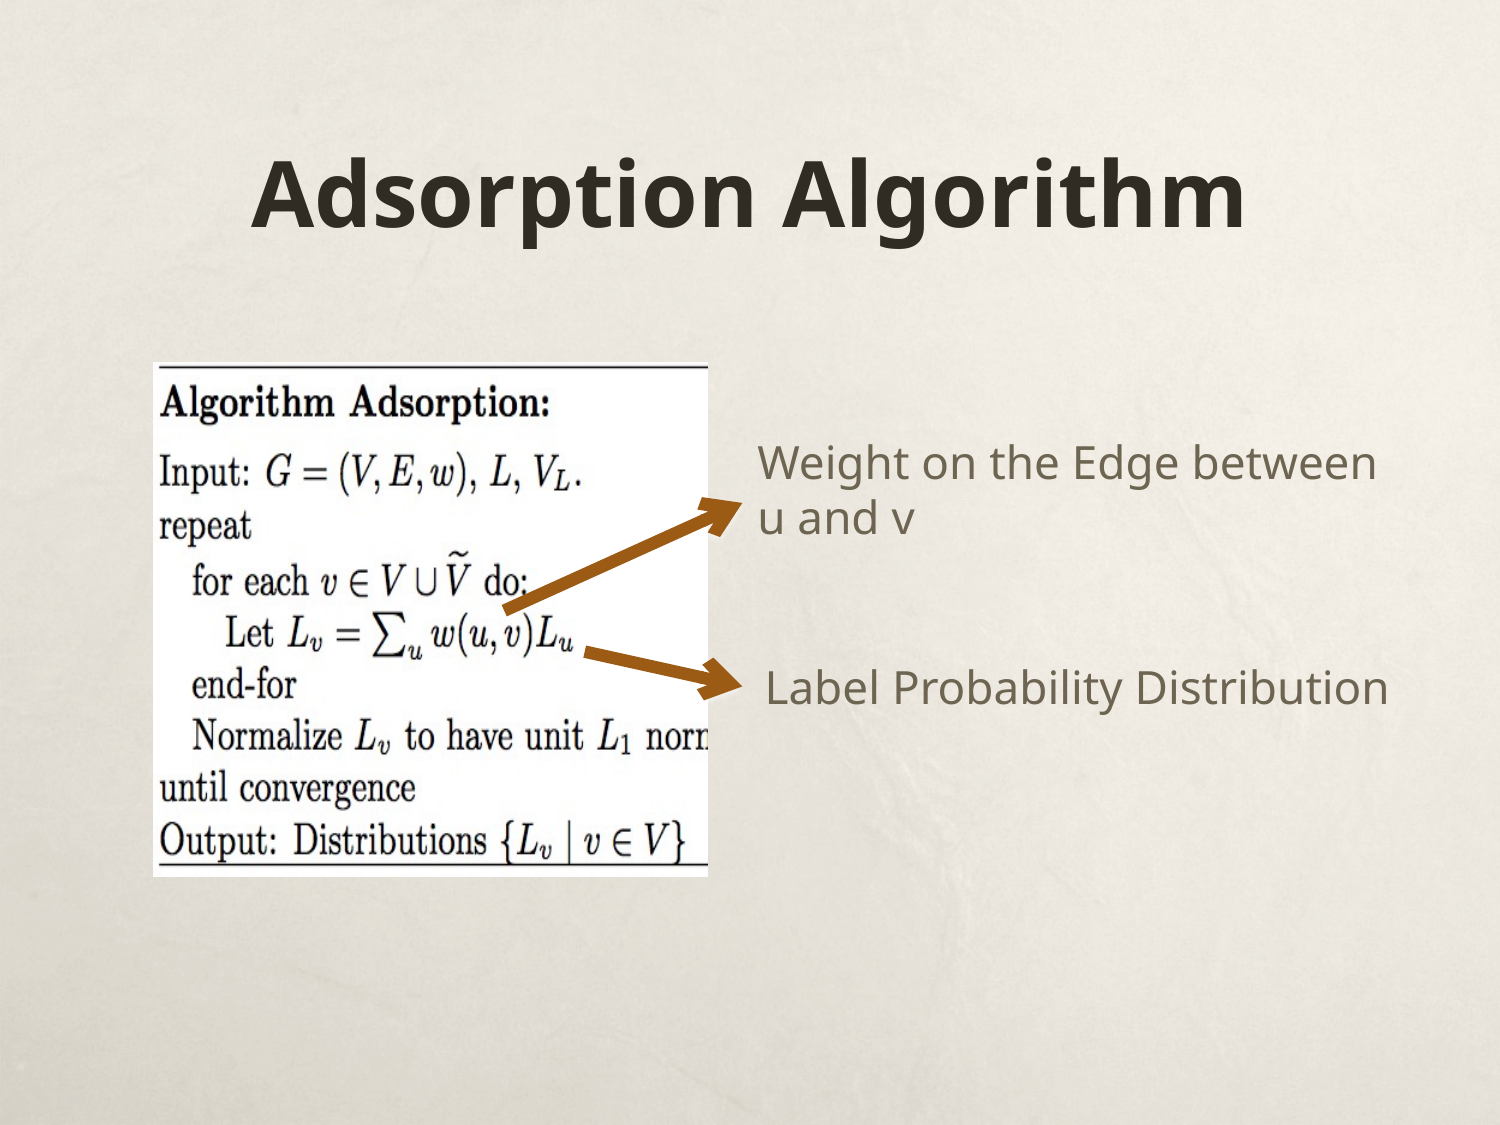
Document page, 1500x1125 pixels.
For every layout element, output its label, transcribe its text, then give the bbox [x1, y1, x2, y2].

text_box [502, 501, 744, 613]
list Weight on the Edge between u and v [742, 426, 1432, 580]
picture [152, 361, 710, 878]
title Adsorption Algorithm [81, 15, 1419, 254]
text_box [583, 650, 744, 688]
text_box Label Probability Distribution [749, 651, 1407, 722]
